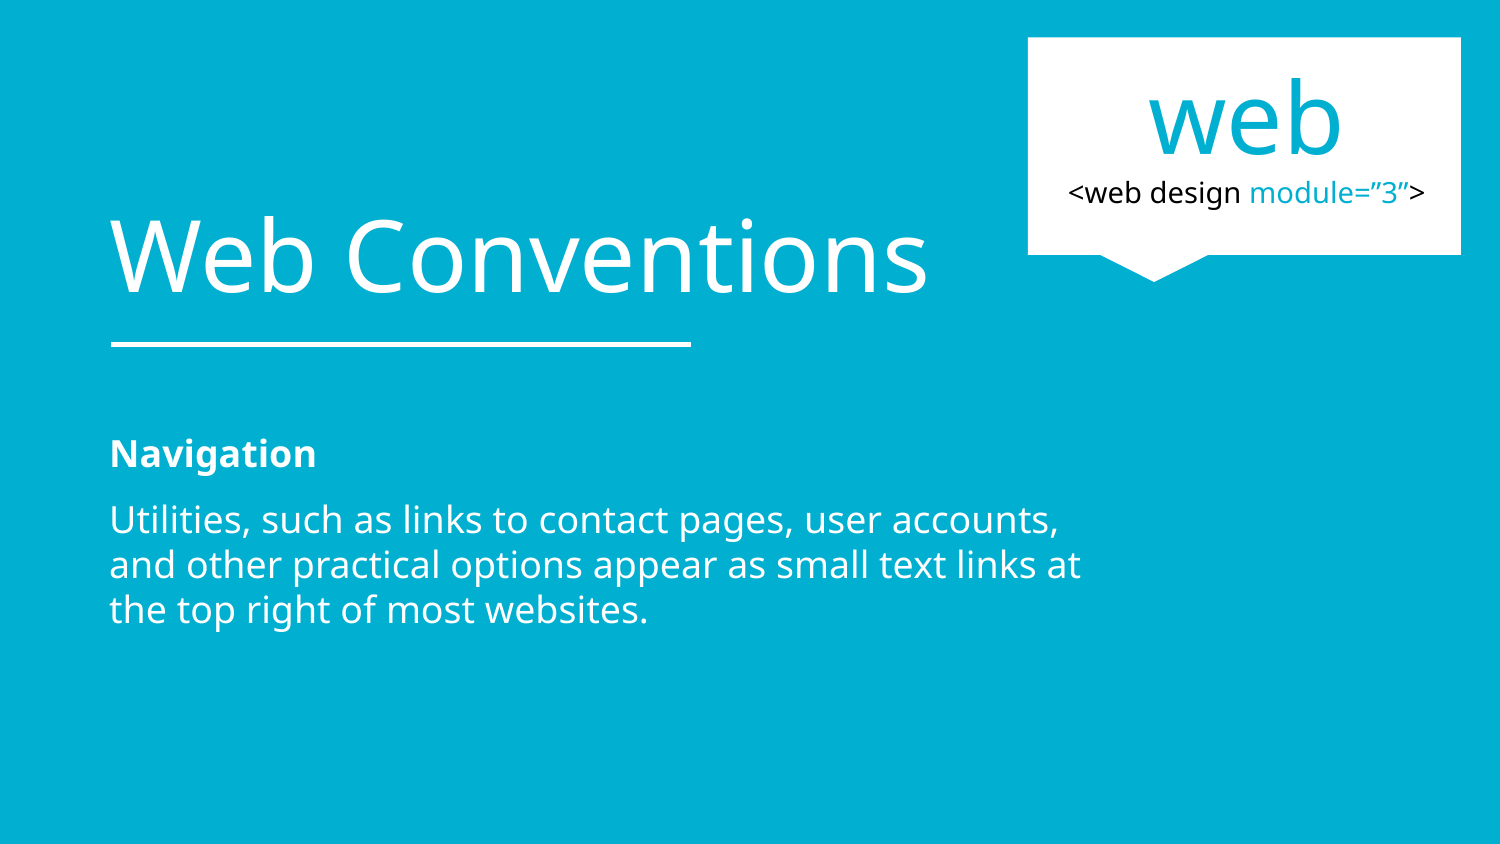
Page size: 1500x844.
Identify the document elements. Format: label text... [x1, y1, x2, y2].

text_box Navigation Utilities, such as links to contact pages, user accounts, and other practical options appear as small text links at the top right of most websites. [94, 415, 1447, 785]
text_box [1027, 225, 1461, 282]
text_box Web Conventions [94, 192, 1076, 328]
text_box [1027, 37, 1461, 159]
text_box web [1085, 39, 1408, 159]
text_box <web design module=”3”> [956, 159, 1500, 225]
